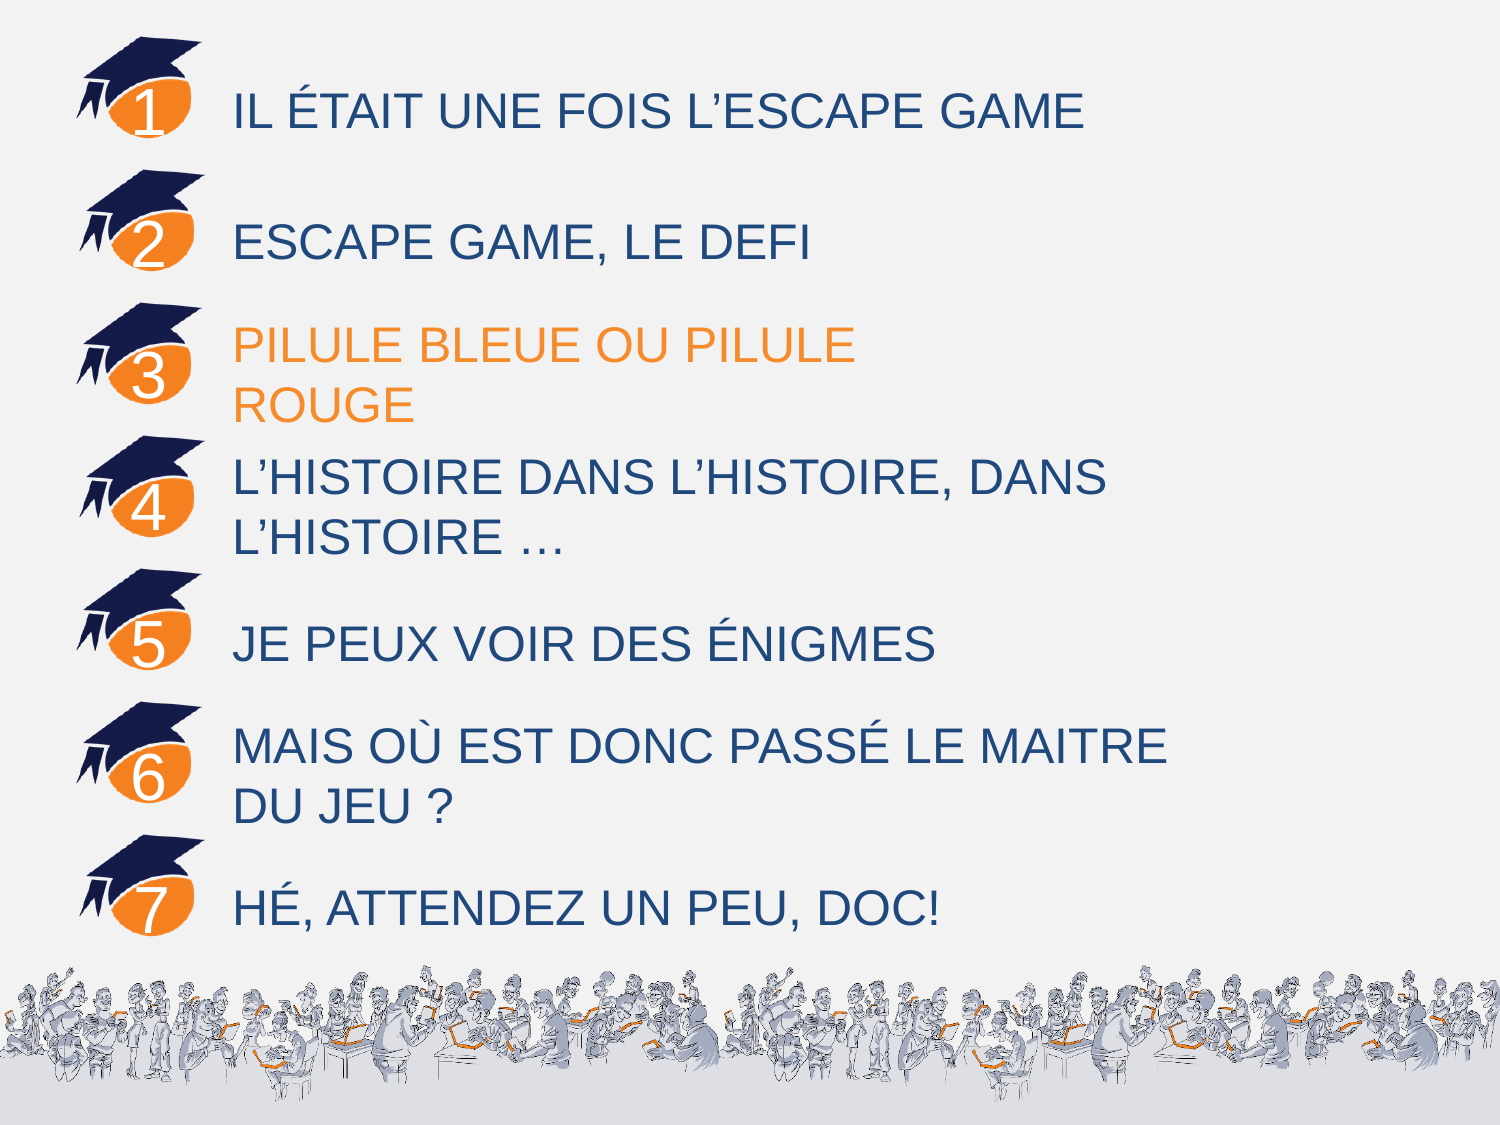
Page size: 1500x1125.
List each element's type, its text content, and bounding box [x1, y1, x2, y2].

picture [74, 692, 203, 812]
text_box Escape game, le defi [220, 215, 1023, 264]
text_box pilule bleue ou pilule rouge [220, 347, 1023, 397]
picture [74, 27, 203, 147]
text_box Hé, attendez un peu, Doc! [220, 881, 1023, 931]
text_box Je peux voir des énigmes [220, 616, 1314, 666]
text_box Il était une fois l’escape game [220, 84, 1167, 133]
picture [0, 961, 1500, 1125]
picture [74, 559, 203, 679]
picture [77, 825, 206, 945]
picture [74, 293, 203, 413]
text_box L’histoire dans l’histoire, dans l’histoire … [220, 479, 1353, 529]
picture [77, 160, 206, 280]
picture [77, 426, 206, 546]
text_box Mais où est donc passé le maitre du jeu ? [220, 749, 1228, 799]
